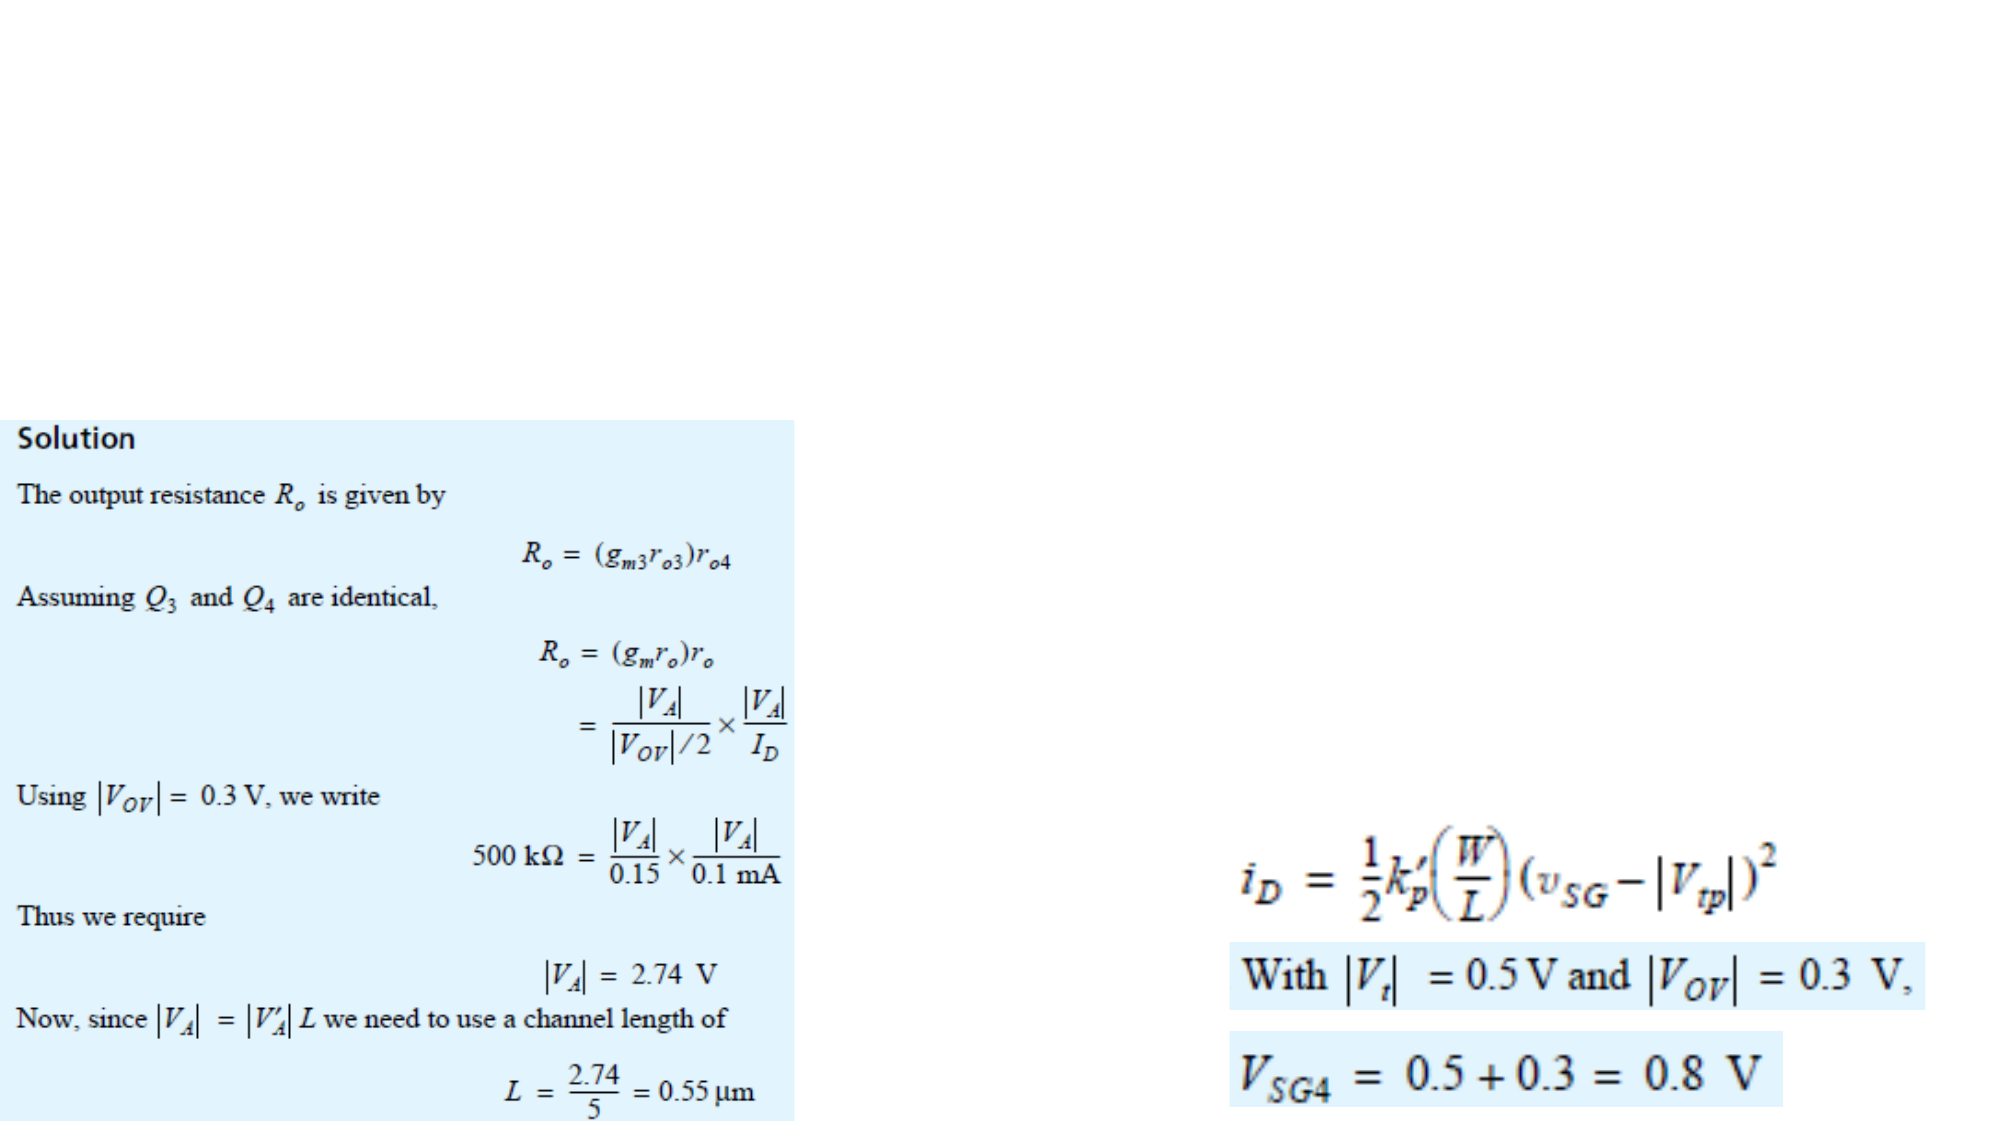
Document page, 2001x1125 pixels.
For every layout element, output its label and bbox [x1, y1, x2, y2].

picture [1229, 1031, 1784, 1107]
picture [1229, 942, 1926, 1010]
picture [0, 420, 795, 1121]
picture [1213, 796, 1784, 933]
